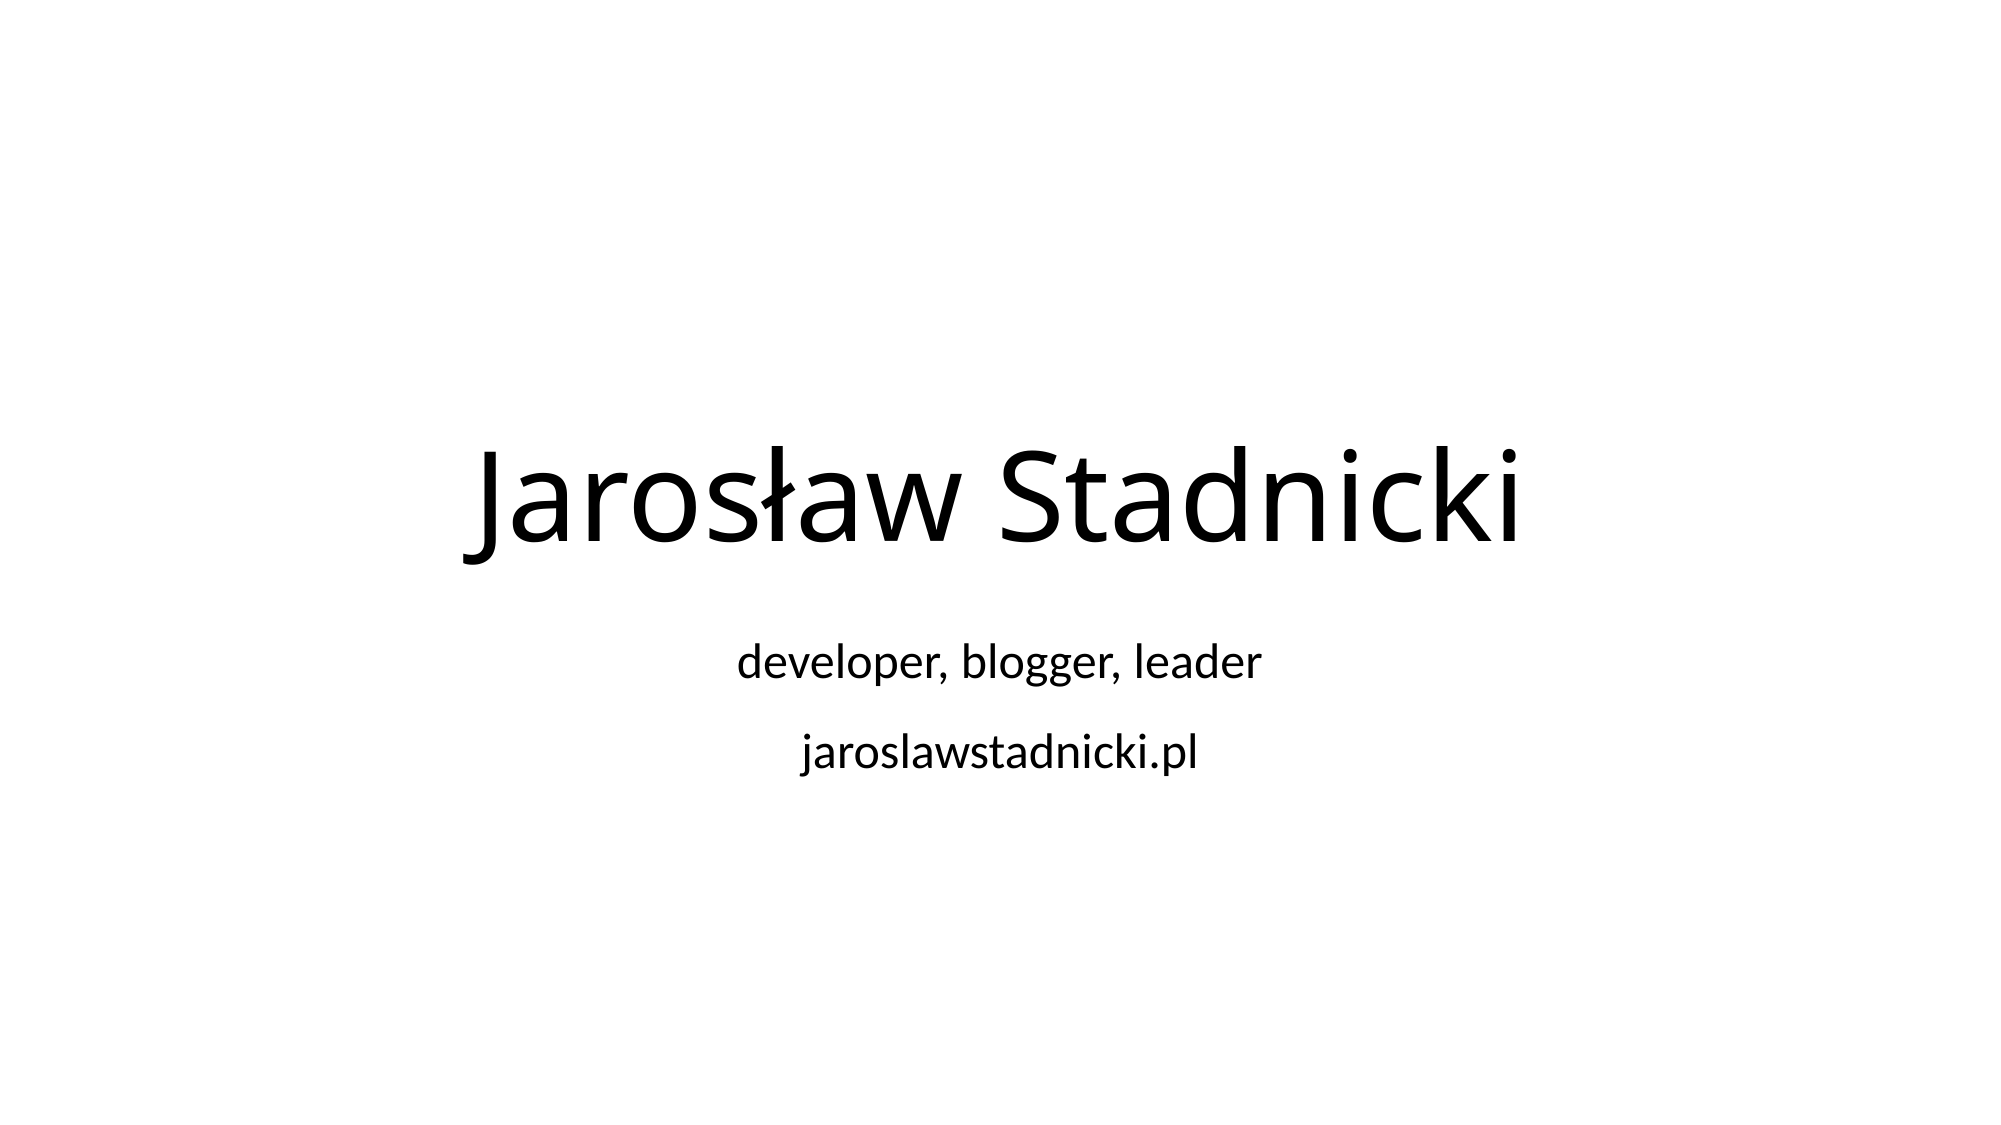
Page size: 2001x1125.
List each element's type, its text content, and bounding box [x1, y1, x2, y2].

subtitle developer, blogger, leader jaroslawstadnicki.pl [249, 590, 1750, 863]
title Jarosław Stadnicki [249, 184, 1750, 576]
